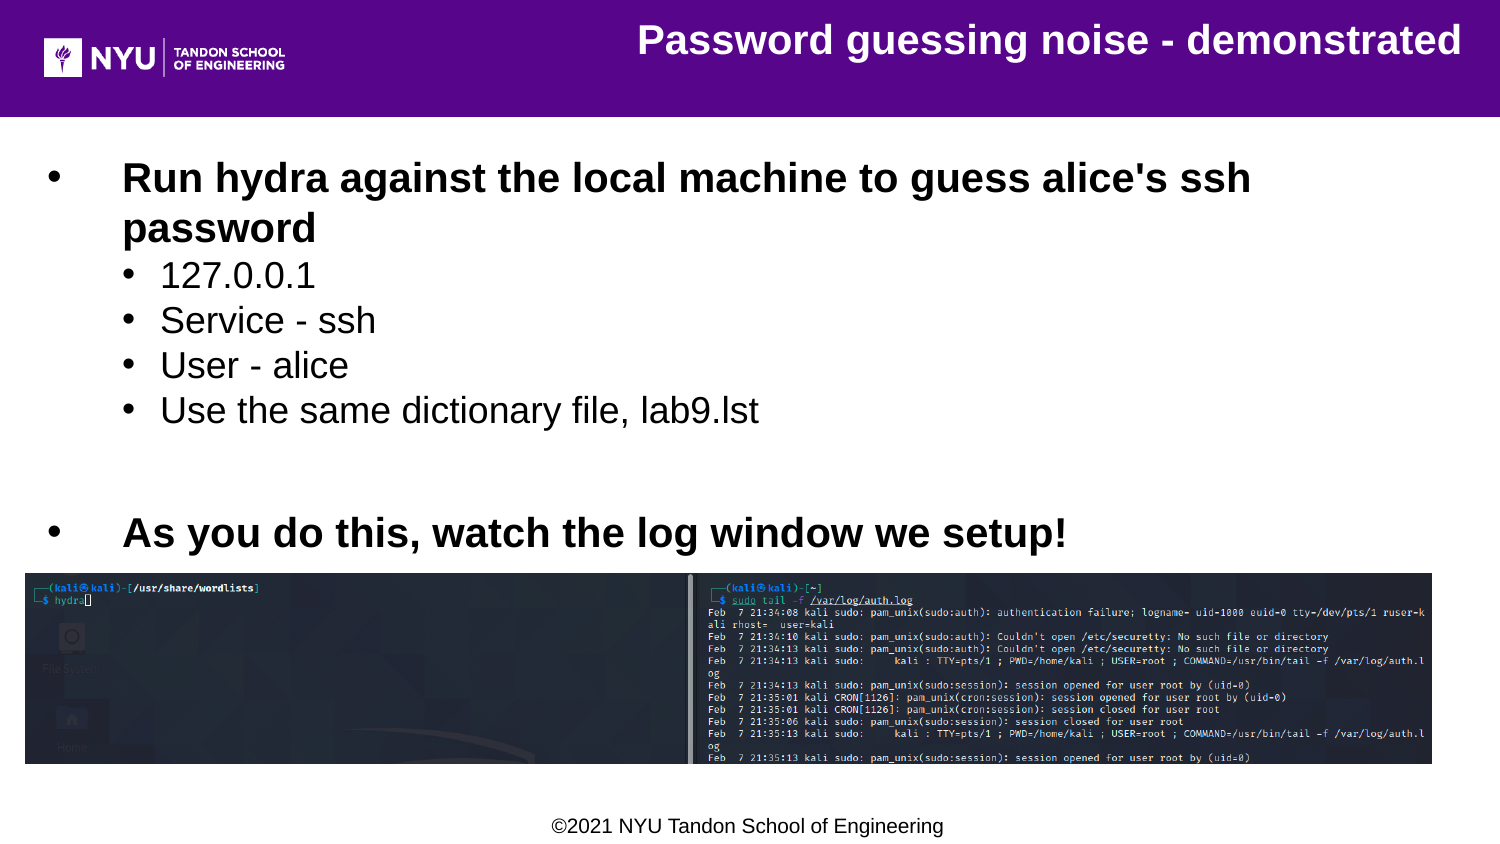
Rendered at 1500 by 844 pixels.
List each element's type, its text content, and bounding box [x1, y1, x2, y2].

list Password guessing noise - demonstrated [392, 12, 1463, 109]
list Run hydra against the local machine to guess alice's ssh password 127.0.0.1 Service - ssh User - alice Use the same dictionary file, lab9.lst As you do this, watch the log window we setup! [47, 151, 1454, 800]
picture [25, 573, 1432, 764]
picture [44, 38, 285, 77]
